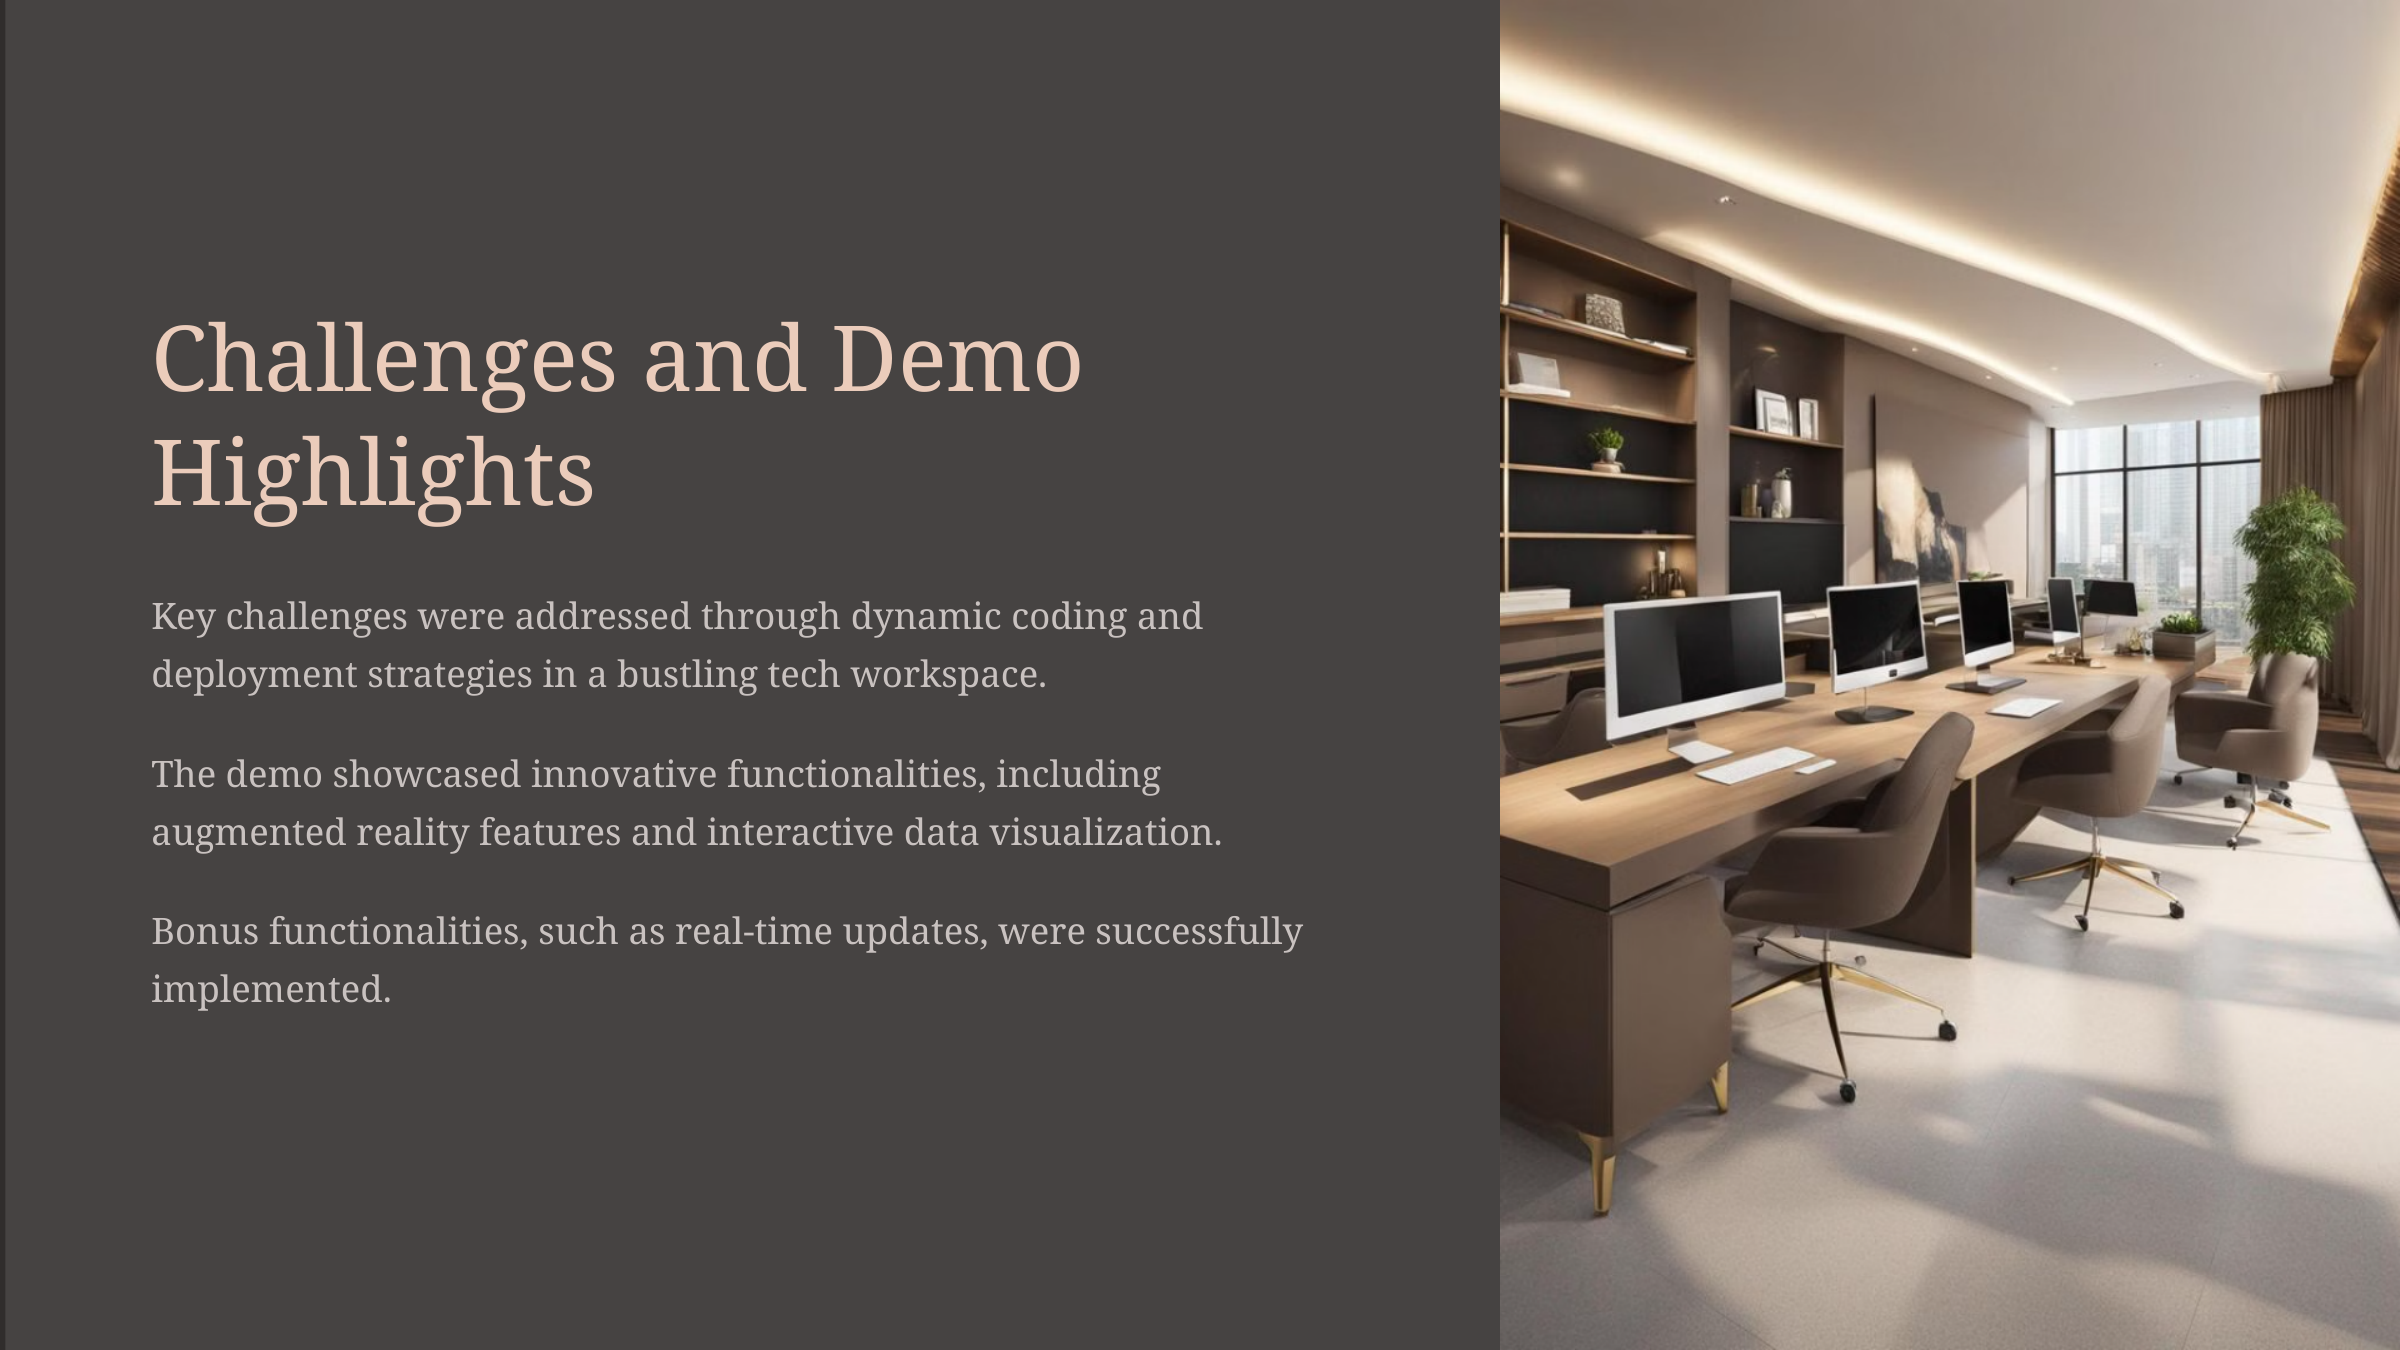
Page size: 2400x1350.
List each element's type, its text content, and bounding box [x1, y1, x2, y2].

text_box [0, 0, 5, 1350]
text_box Key challenges were addressed through dynamic coding and deployment strategies in a bustling tech workspace. [136, 571, 1364, 688]
picture [1499, 0, 2400, 1350]
text_box The demo showcased innovative functionalities, including augmented reality features and interactive data visualization. [136, 728, 1364, 846]
text_box Bonus functionalities, such as real-time updates, were successfully implemented. [136, 886, 1364, 1062]
text_box [5, 0, 1499, 1350]
text_box Challenges and Demo Highlights [136, 288, 1364, 517]
